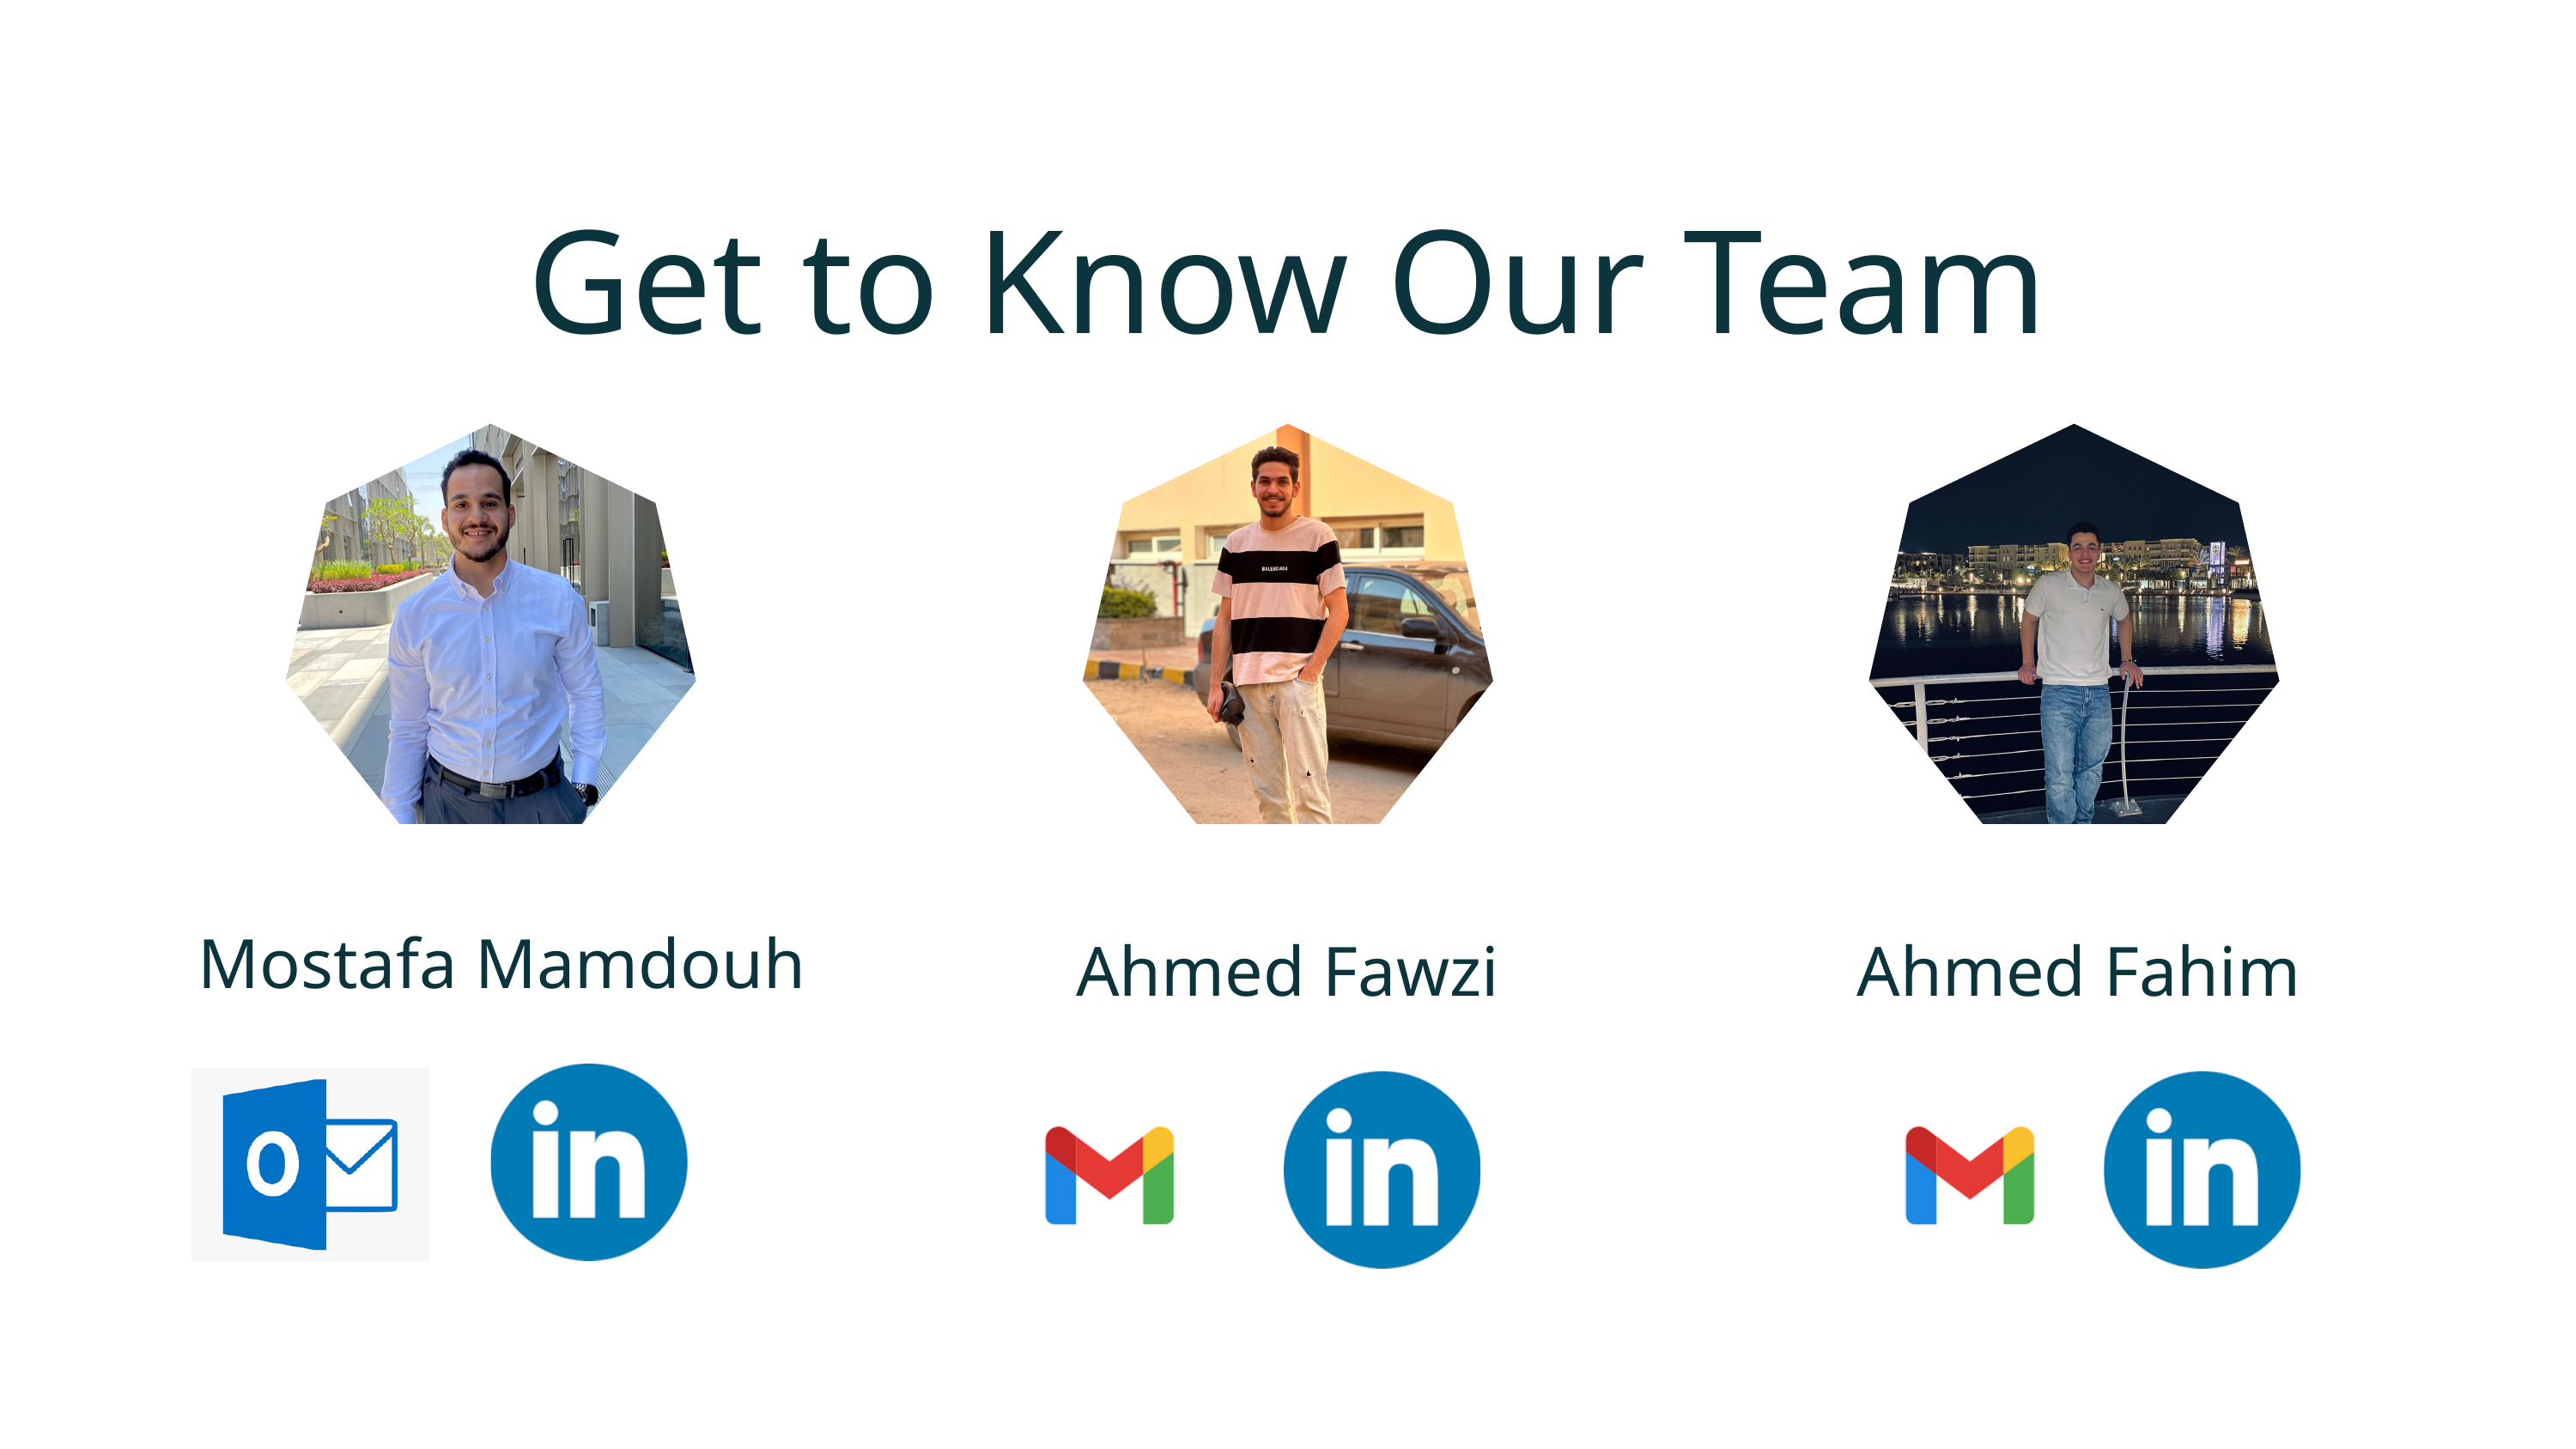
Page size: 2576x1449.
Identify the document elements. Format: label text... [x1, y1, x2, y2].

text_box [283, 415, 699, 832]
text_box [1726, 928, 2432, 1106]
text_box [490, 1106, 688, 1261]
text_box [1284, 1113, 1481, 1269]
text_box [935, 928, 1641, 1106]
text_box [1866, 415, 2282, 832]
text_box [1866, 1113, 2075, 1280]
text_box Get to Know Our Team [340, 190, 2236, 362]
text_box [191, 1106, 429, 1261]
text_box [149, 920, 854, 1099]
text_box [2104, 1113, 2301, 1269]
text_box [1079, 415, 1497, 832]
text_box [1005, 1113, 1214, 1280]
